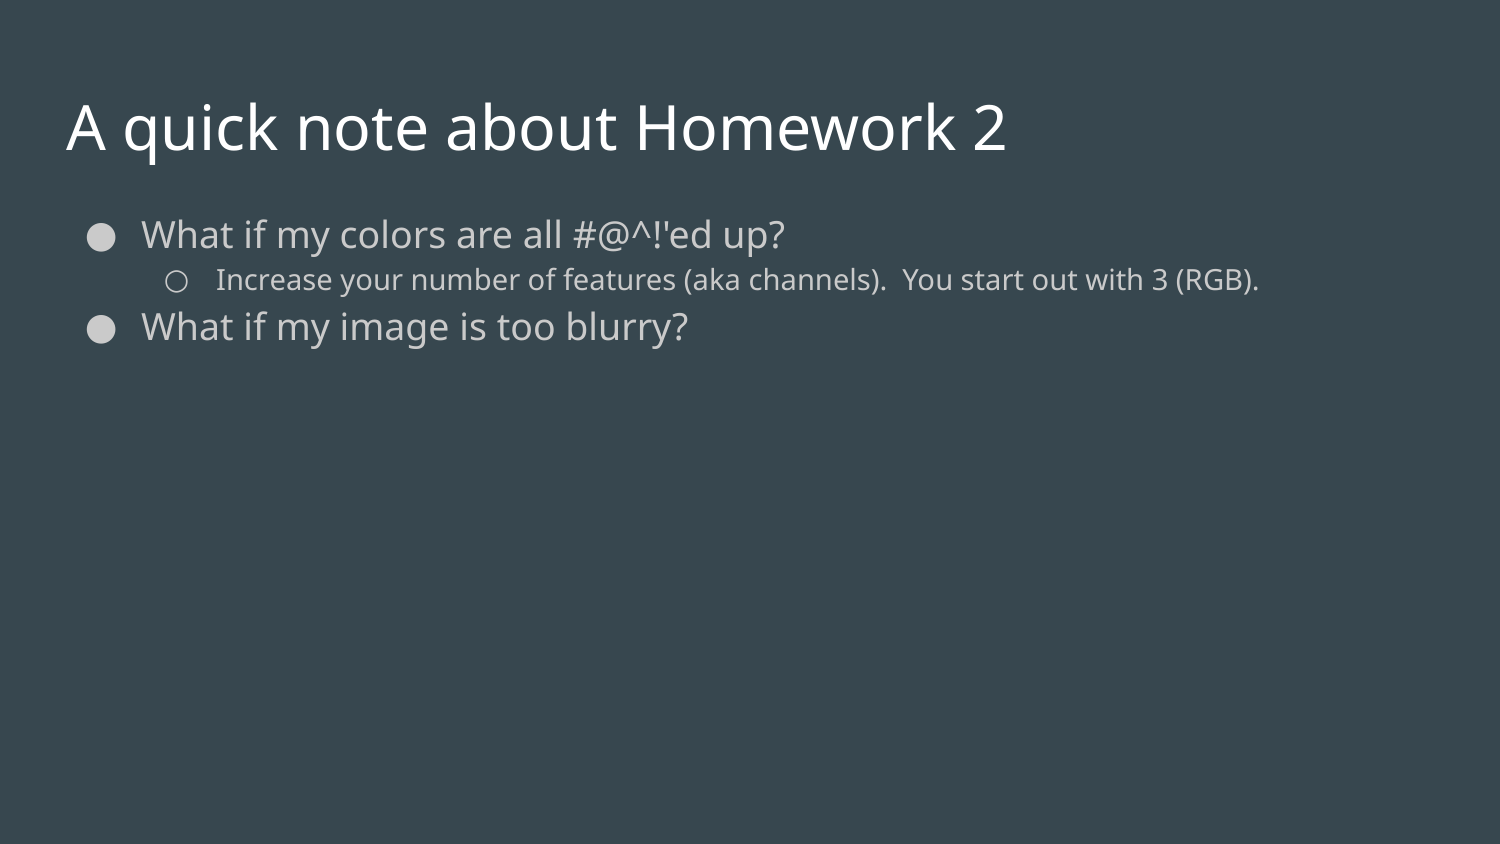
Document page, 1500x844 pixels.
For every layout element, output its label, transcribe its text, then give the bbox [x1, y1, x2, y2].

list What if my colors are all #@^!'ed up? Increase your number of features (aka channels). You start out with 3 (RGB). What if my image is too blurry? [51, 189, 1449, 750]
title A quick note about Homework 2 [51, 72, 1449, 167]
